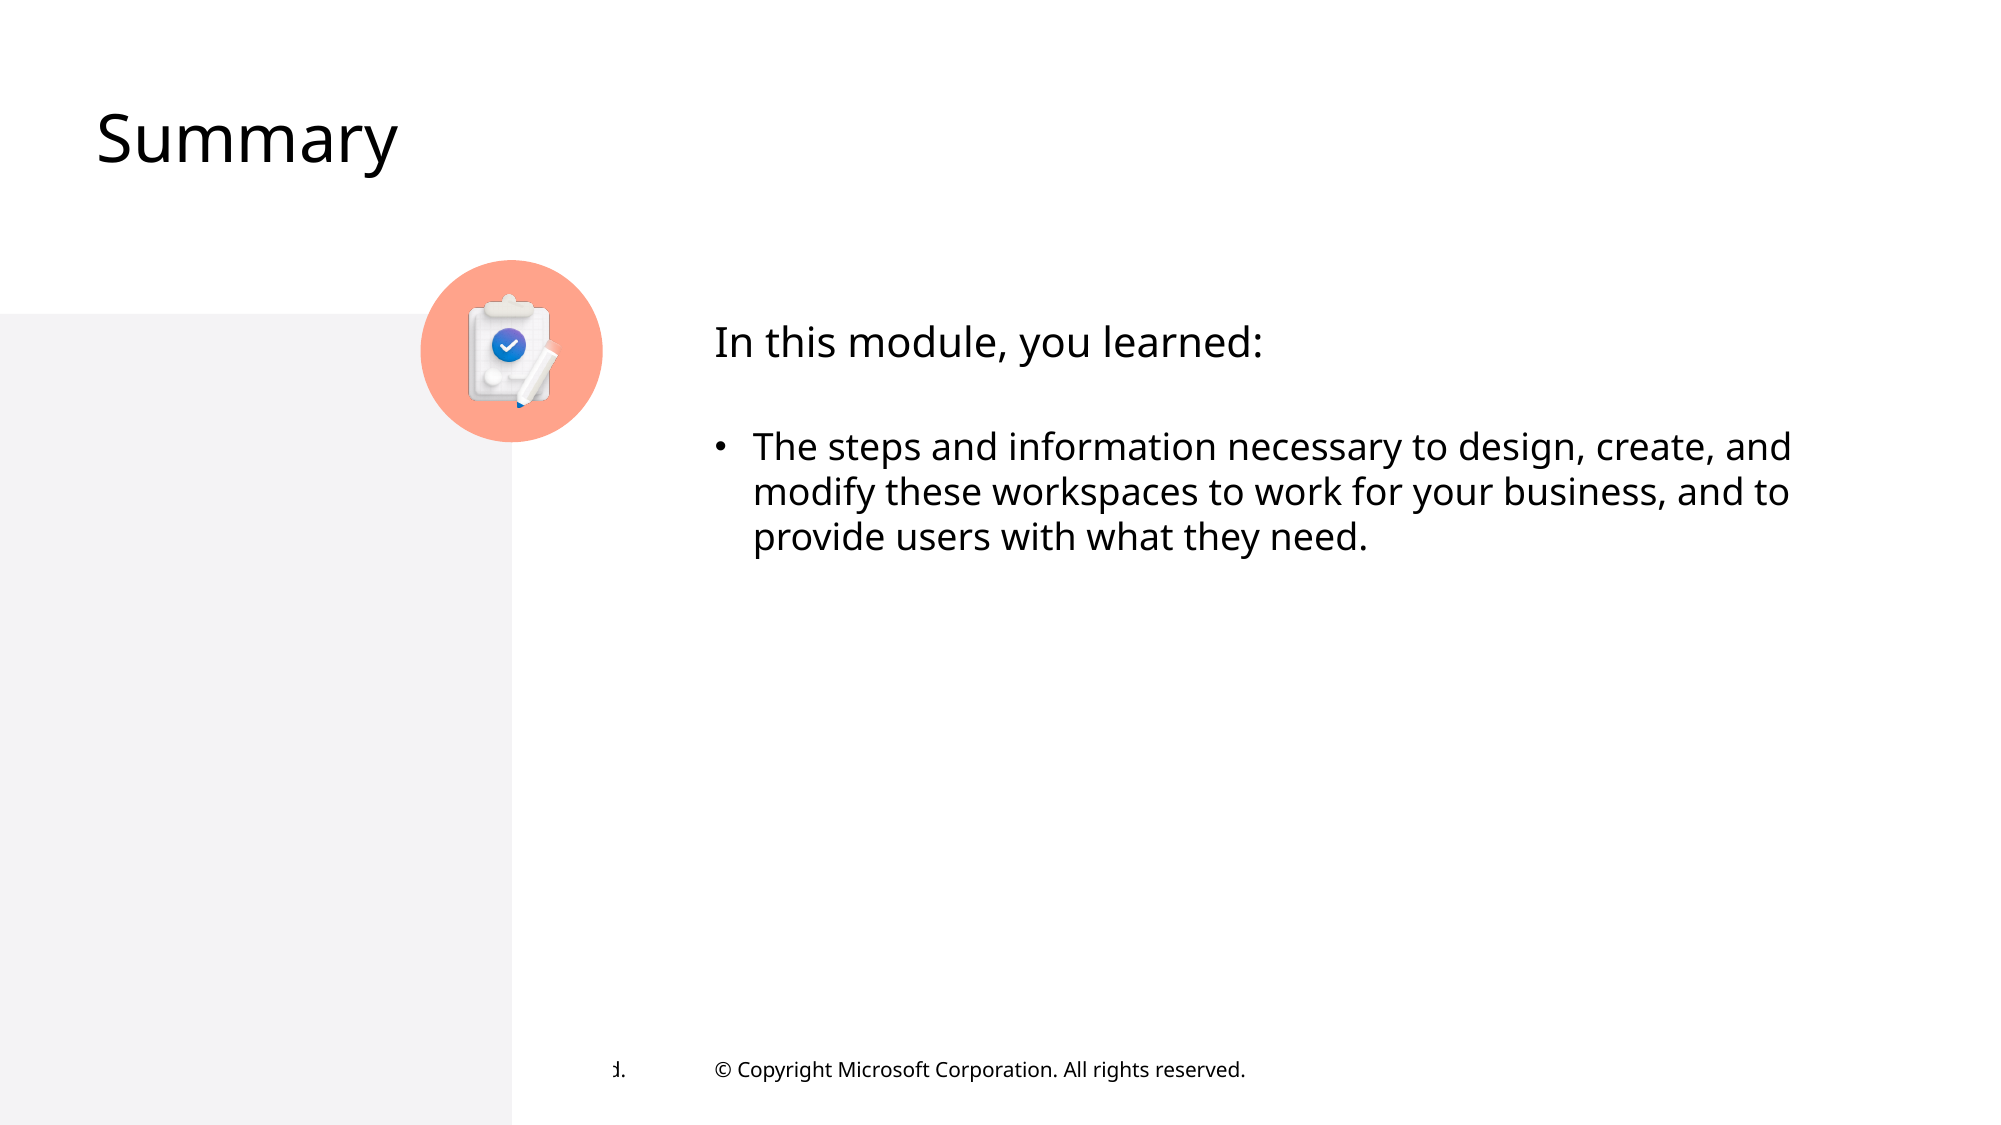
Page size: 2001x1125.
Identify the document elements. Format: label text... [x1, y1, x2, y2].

picture [454, 294, 569, 408]
list In this module, you learned: [714, 316, 1903, 367]
title Summary [96, 96, 1903, 177]
list The steps and information necessary to design, create, and modify these workspaces to work for your business, and to provide users with what they need. [714, 422, 1903, 560]
